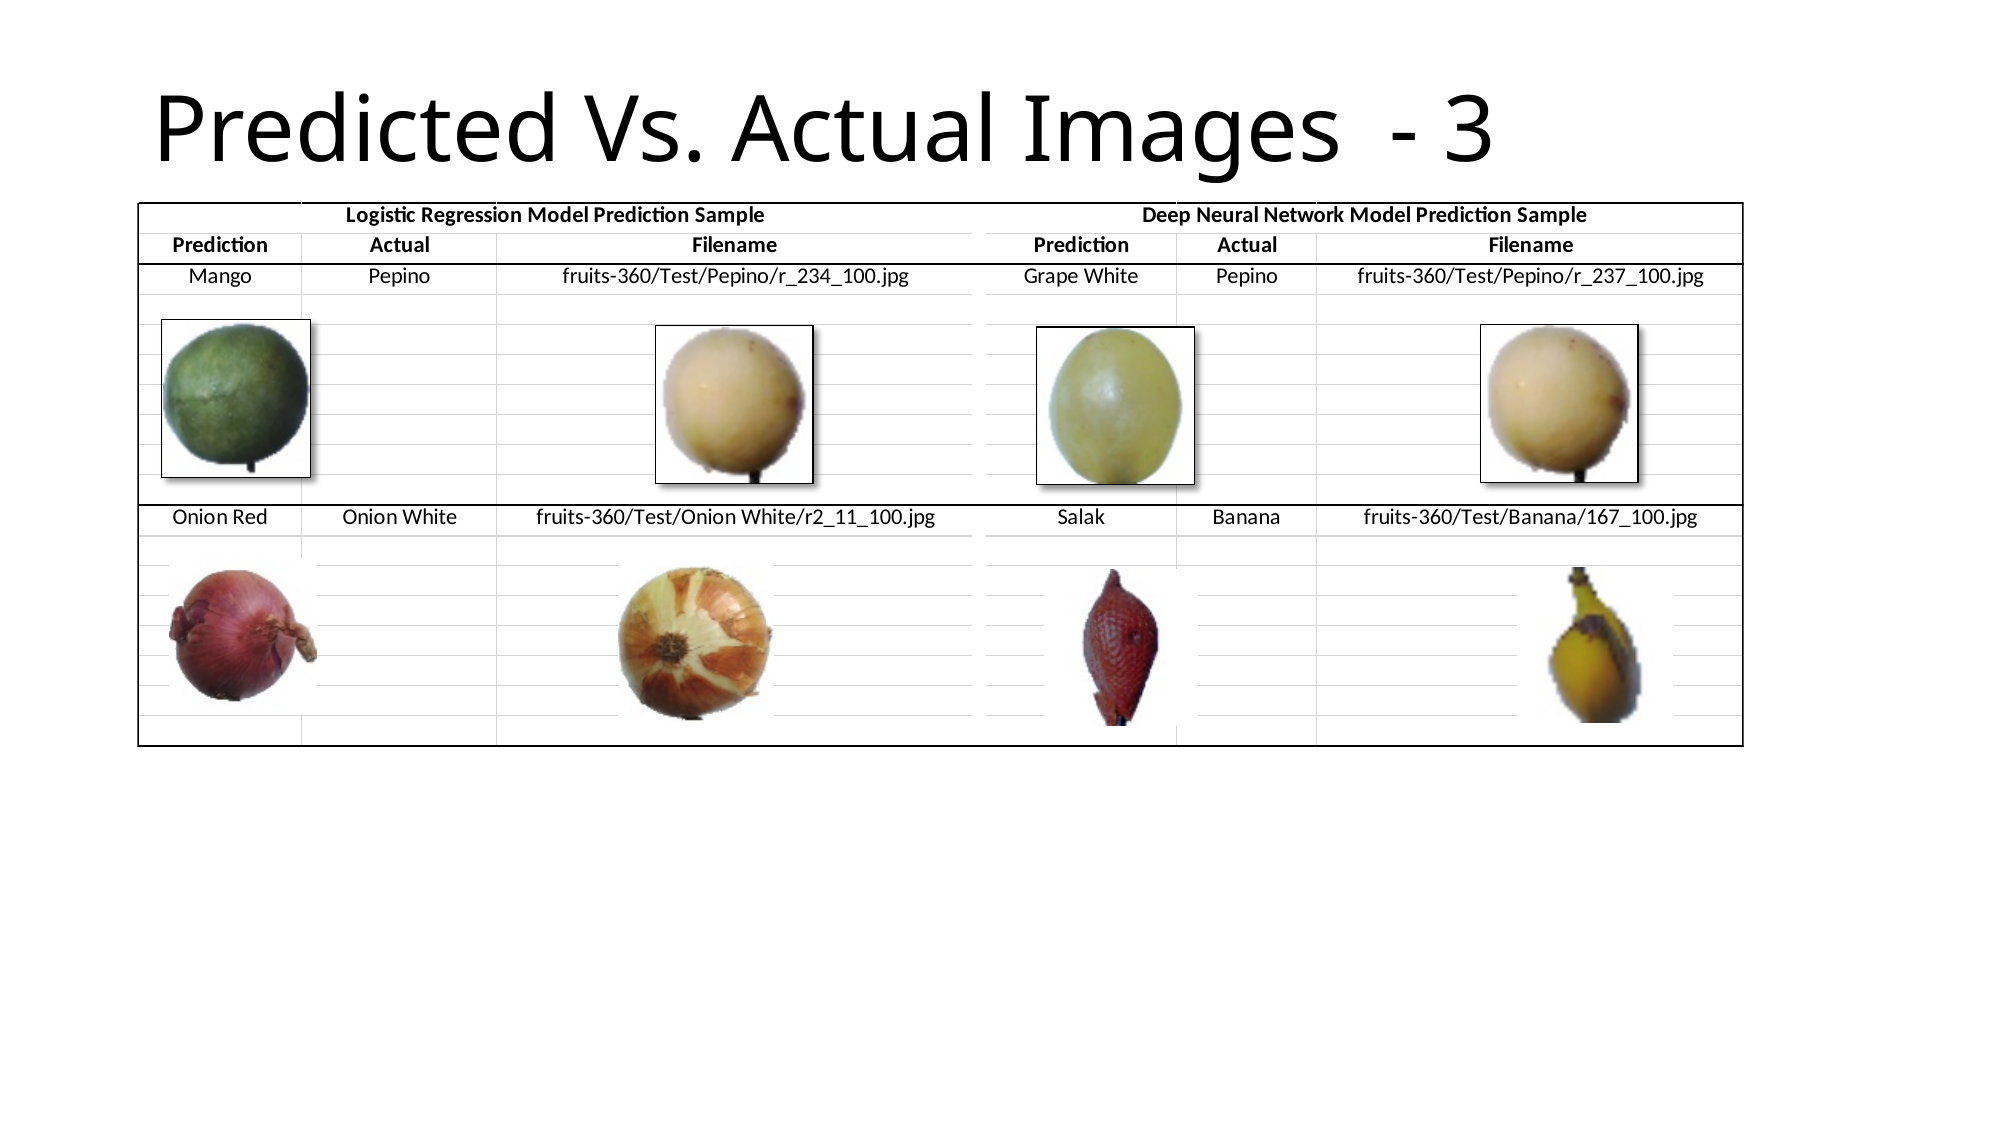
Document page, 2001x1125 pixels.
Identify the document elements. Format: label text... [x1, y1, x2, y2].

title Predicted Vs. Actual Images - 3 [137, 22, 1863, 241]
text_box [137, 202, 1745, 748]
